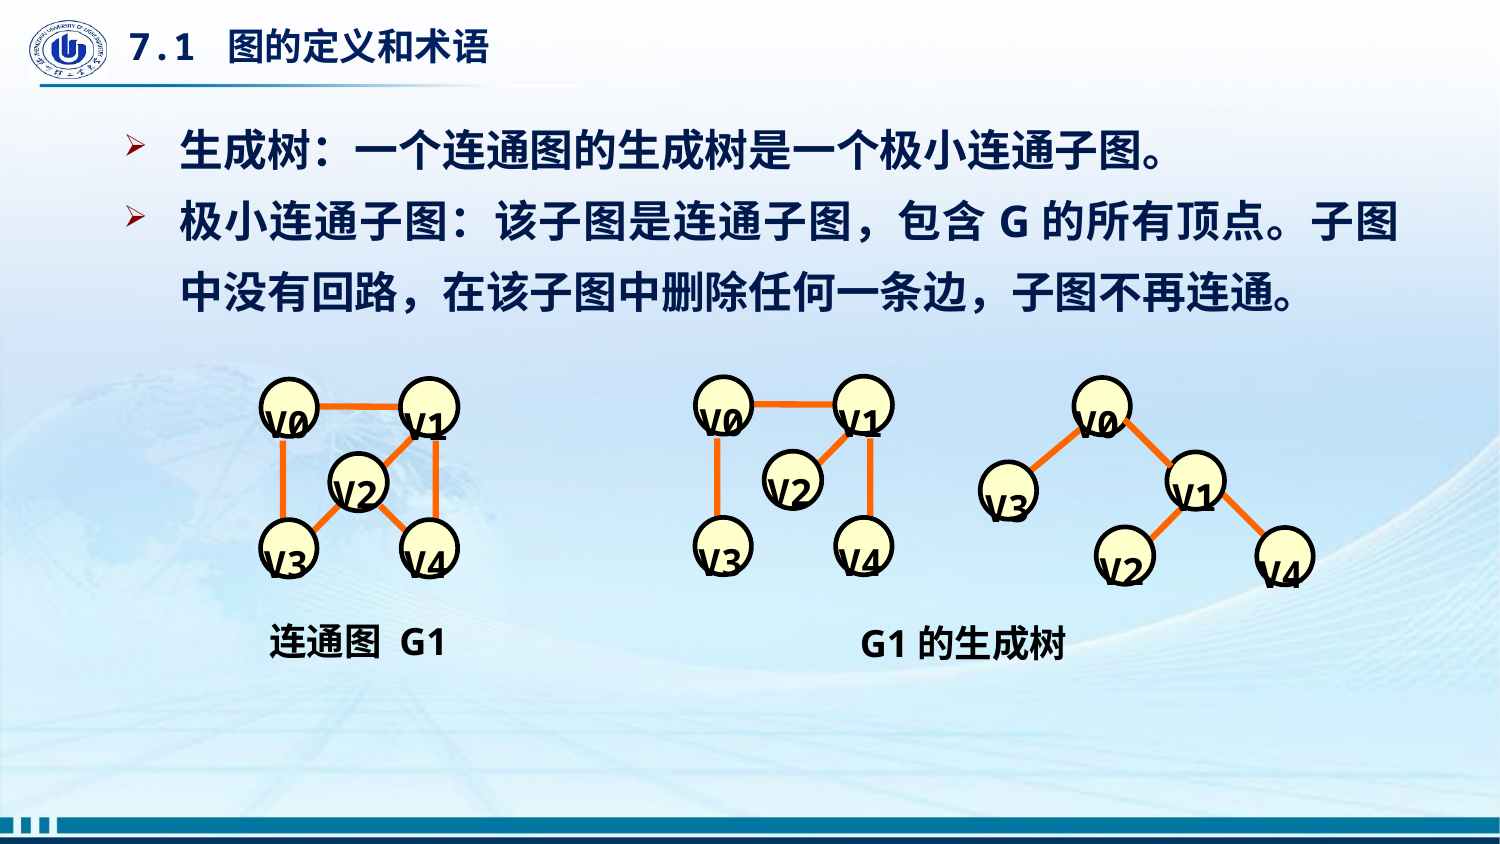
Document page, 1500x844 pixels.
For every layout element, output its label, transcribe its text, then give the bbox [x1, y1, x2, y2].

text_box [248, 374, 469, 578]
text_box 连通图 G1 [220, 610, 498, 671]
list 生成树：一个连通图的生成树是一个极小连通子图。 极小连通子图：该子图是连通子图，包含G的所有顶点。子图中没有回路，在该子图中删除任何一条边，子图不再连通。 [86, 97, 1415, 768]
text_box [683, 372, 904, 575]
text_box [825, 374, 1324, 674]
title 7.1 图的定义和术语 [122, 28, 913, 69]
picture [0, 0, 1500, 844]
